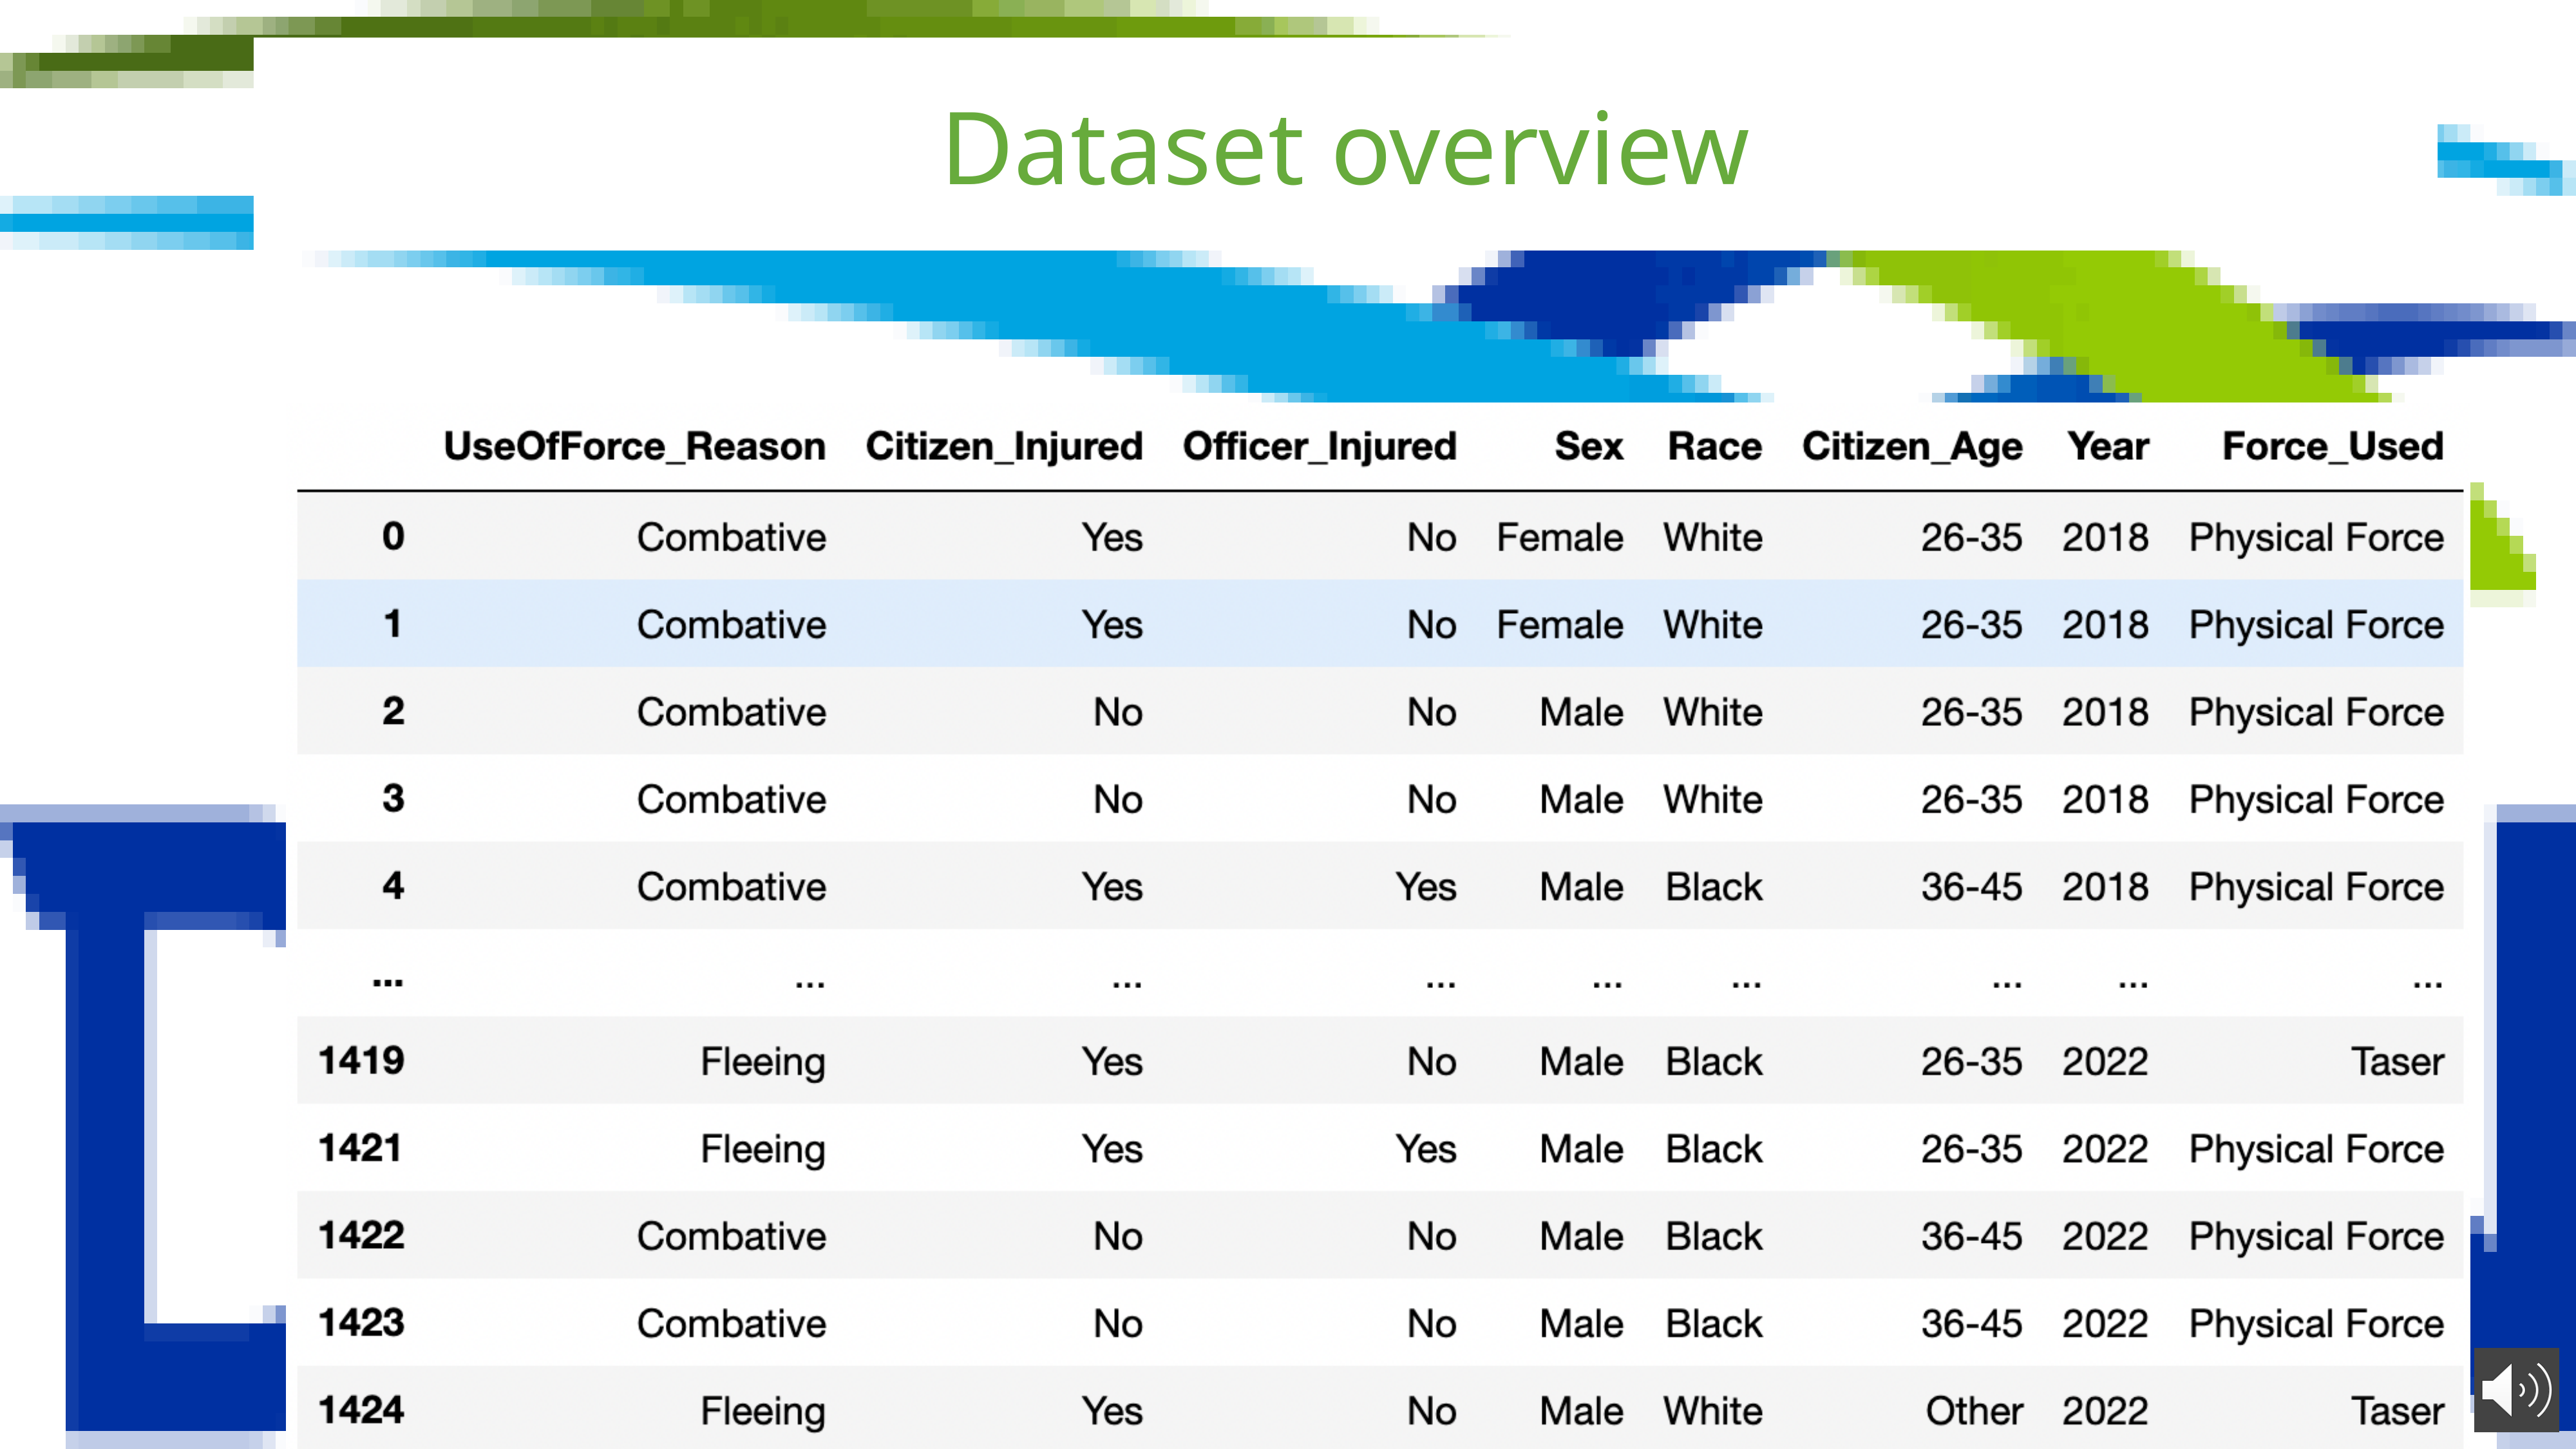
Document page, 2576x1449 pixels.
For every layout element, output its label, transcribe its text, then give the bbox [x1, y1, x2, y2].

picture [0, 0, 2576, 1449]
title Dataset overview [253, 37, 2438, 251]
